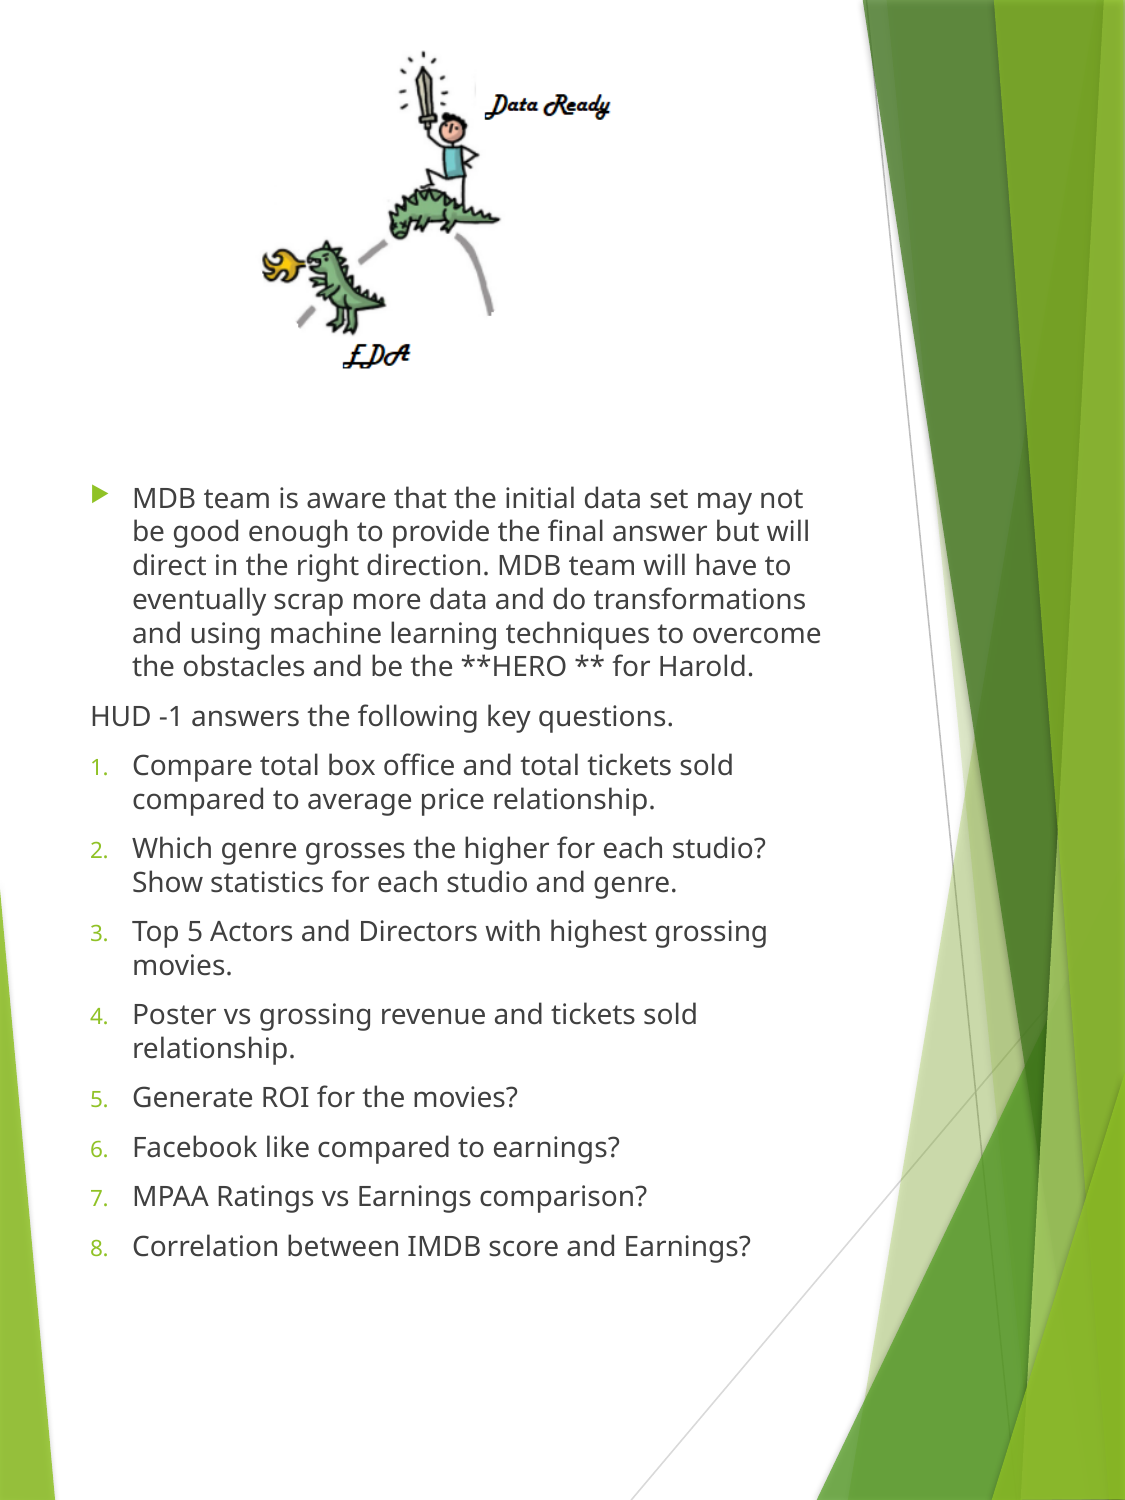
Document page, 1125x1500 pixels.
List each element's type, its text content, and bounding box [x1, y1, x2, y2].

picture [241, 29, 636, 407]
list MDB team is aware that the initial data set may not be good enough to provide the final answer but will direct in the right direction. MDB team will have to eventually scrap more data and do transformations and using machine learning techniques to overcome the obstacles and be the **HERO ** for Harold. HUD -1 answers the following key questions. Compare total box office and total tickets sold compared to average price relationship. Which genre grosses the higher for each studio? Show statistics for each studio and genre. Top 5 Actors and Directors with highest grossing movies. Poster vs grossing revenue and tickets sold relationship. Generate ROI for the movies? Facebook like compared to earnings? MPAA Ratings vs Earnings comparison? Correlation between IMDB score and Earnings? [75, 472, 856, 1322]
